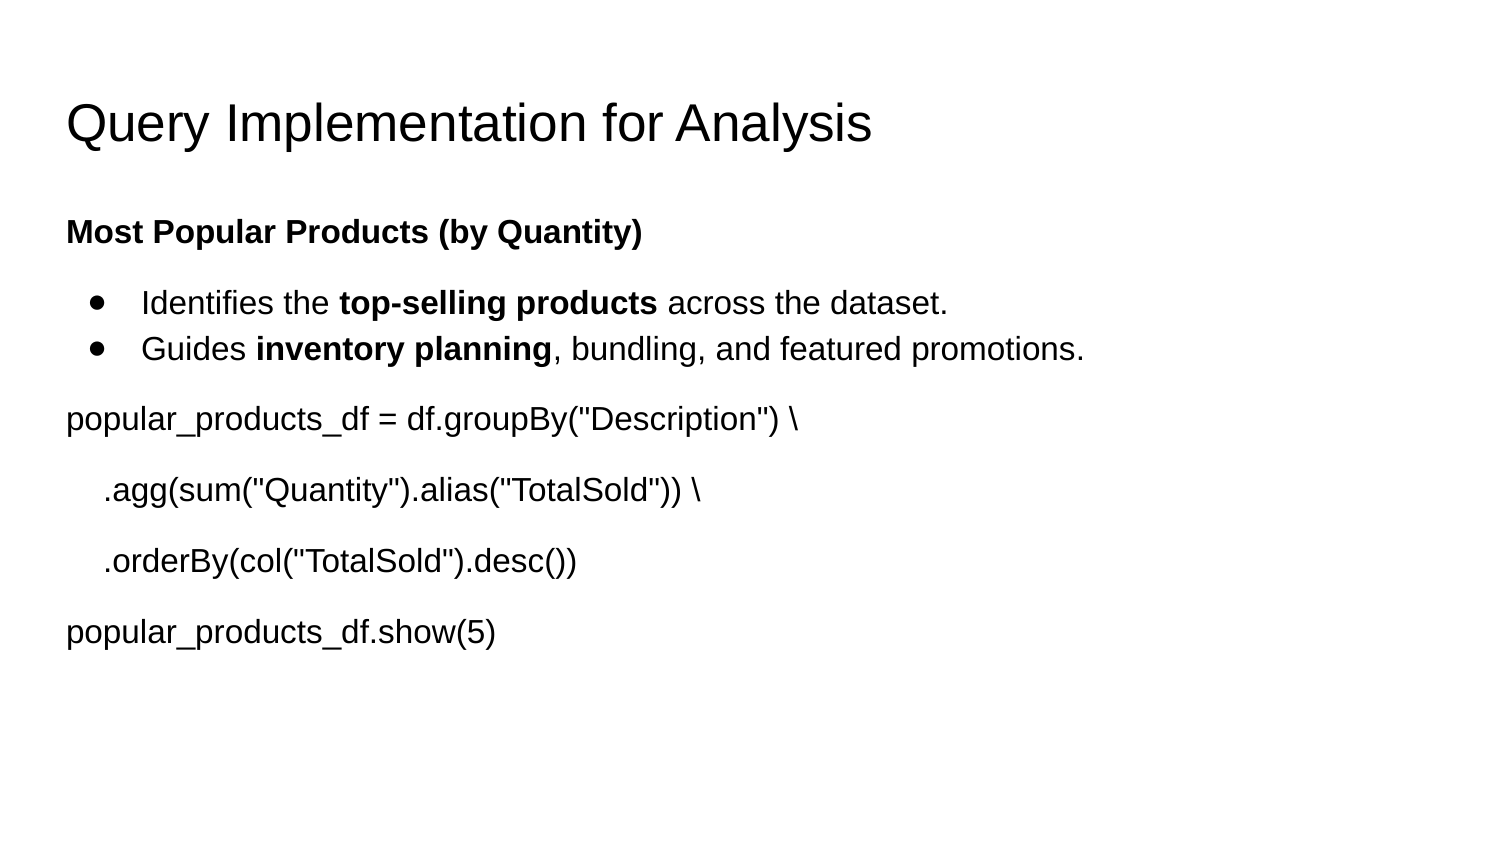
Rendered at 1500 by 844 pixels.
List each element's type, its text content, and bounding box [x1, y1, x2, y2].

title Query Implementation for Analysis [51, 72, 1449, 167]
list Most Popular Products (by Quantity) Identifies the top-selling products across the dataset. Guides inventory planning, bundling, and featured promotions. popular_products_df = df.groupBy("Description") \ .agg(sum("Quantity").alias("TotalSold")) \ .orderBy(col("TotalSold").desc()) popular_products_df.show(5) [51, 189, 1449, 750]
